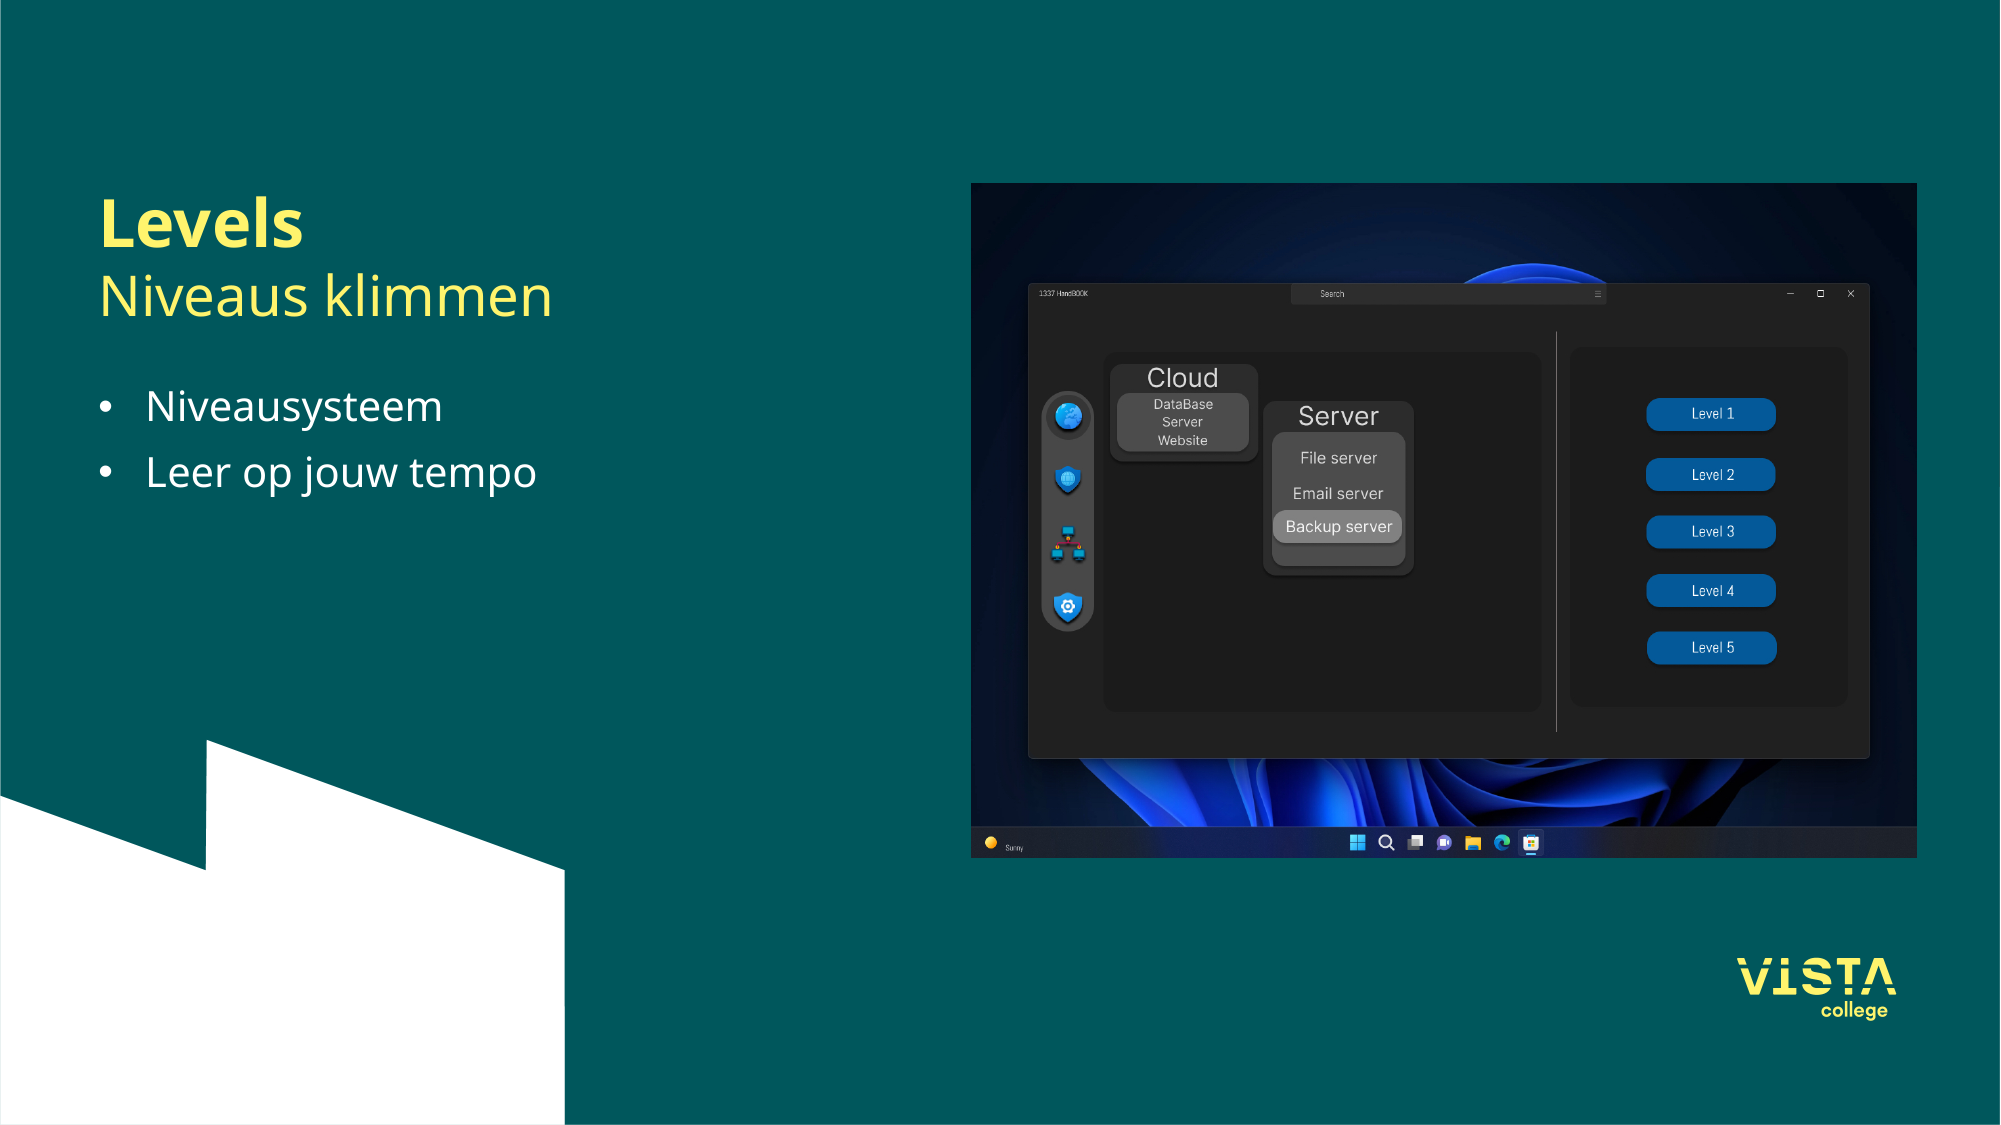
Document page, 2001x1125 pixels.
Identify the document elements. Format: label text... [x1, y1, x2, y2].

subtitle Niveaus klimmen [83, 260, 971, 342]
picture [0, 0, 2000, 1125]
title Levels [83, 111, 1012, 260]
list Niveausysteem Leer op jouw tempo [83, 378, 826, 539]
